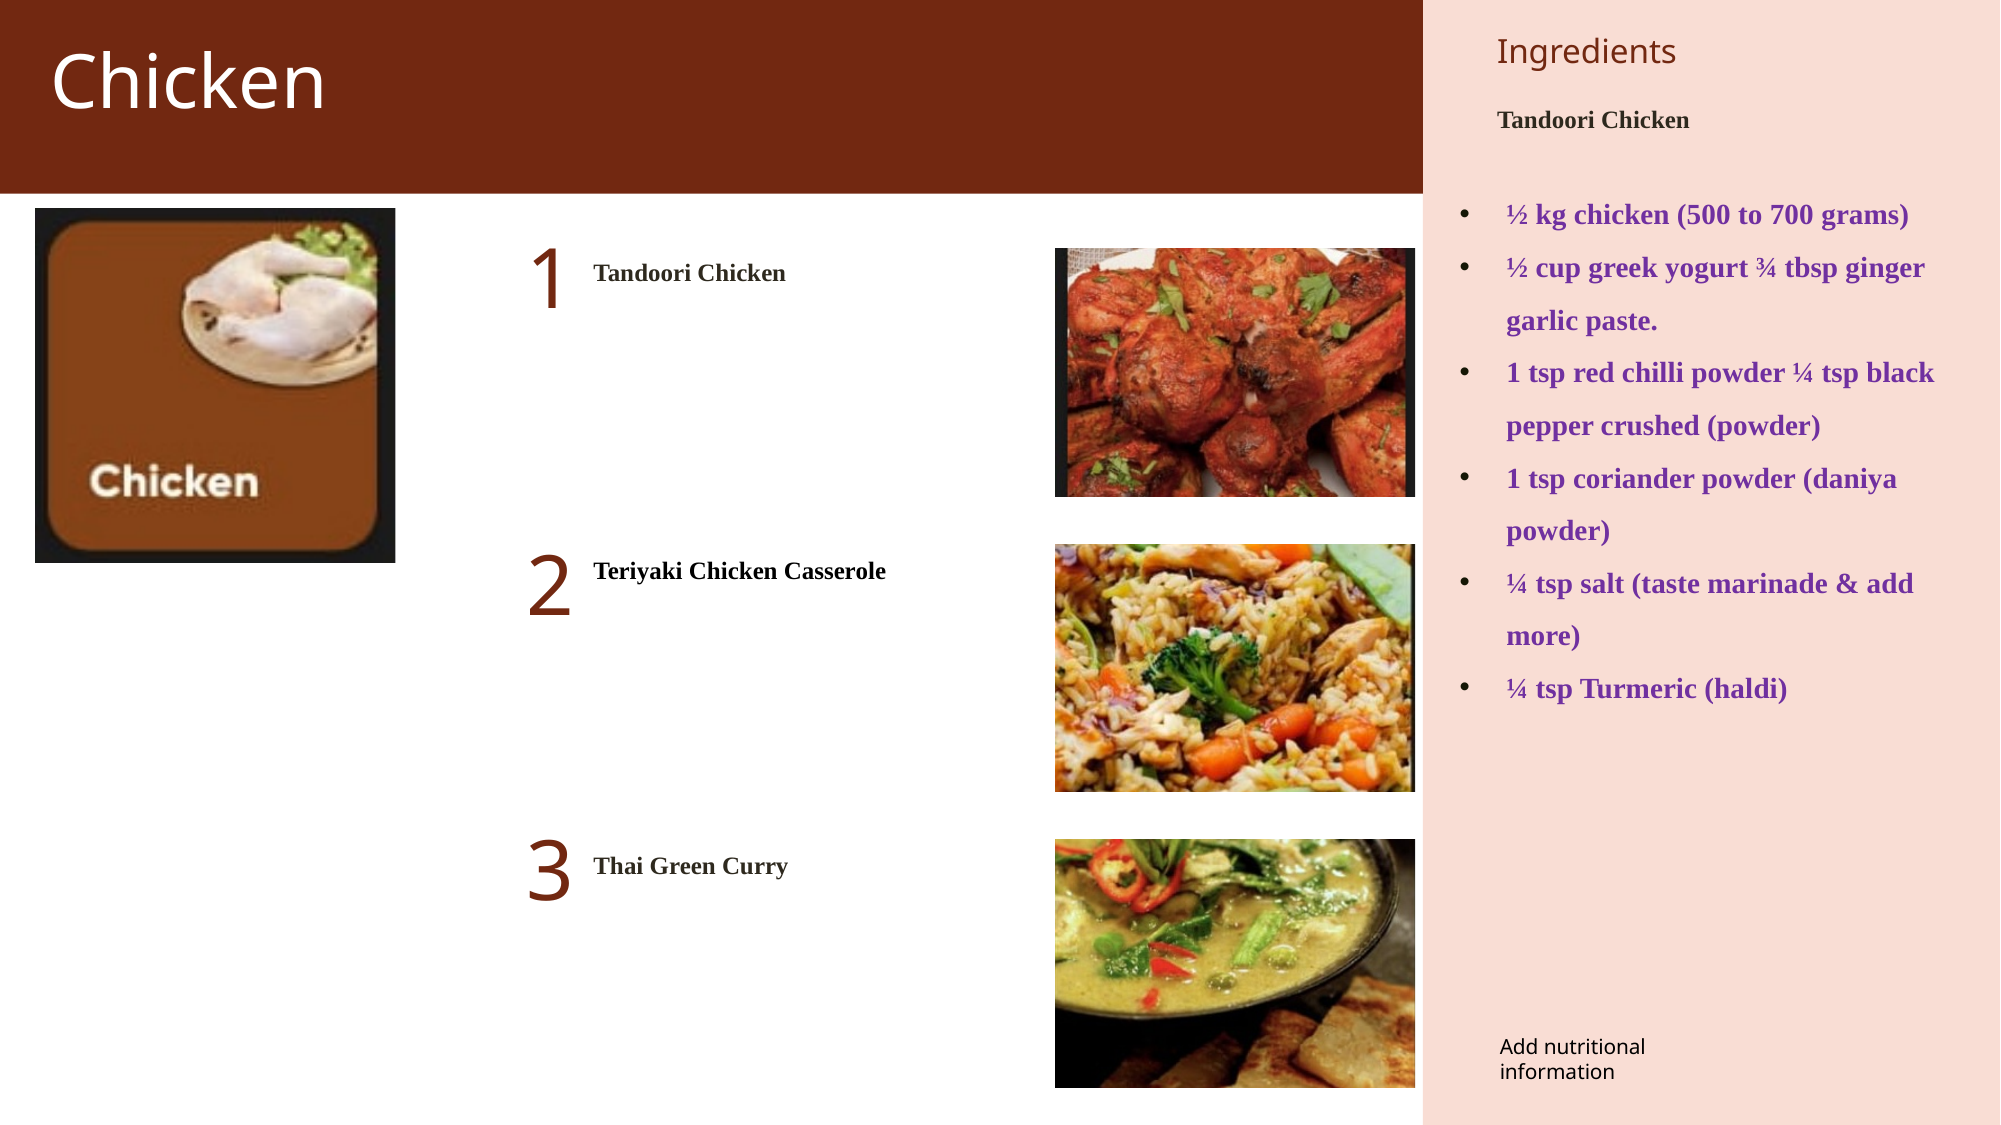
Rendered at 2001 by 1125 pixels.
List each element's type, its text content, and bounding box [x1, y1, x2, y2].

list Add nutritional information [1484, 1025, 1954, 1106]
picture [1055, 839, 1416, 1088]
list Teriyaki Chicken Casserole [578, 547, 1026, 790]
list Tandoori Chicken ½ kg chicken (500 to 700 grams) ½ cup greek yogurt ¾ tbsp ginger garlic paste. 1 tsp red chilli powder ¼ tsp black pepper crushed (powder) 1 tsp coriander powder (daniya powder) ¼ tsp salt (taste marinade & add more) ¼ tsp Turmeric (haldi) [1444, 80, 1952, 1015]
title Chicken [35, 32, 1423, 137]
picture [1055, 544, 1416, 792]
list Thai Green Curry [578, 842, 1026, 1085]
list Ingredients [1481, 27, 1951, 72]
picture [34, 208, 396, 563]
list Tandoori Chicken [578, 248, 1026, 491]
picture [1055, 248, 1416, 497]
